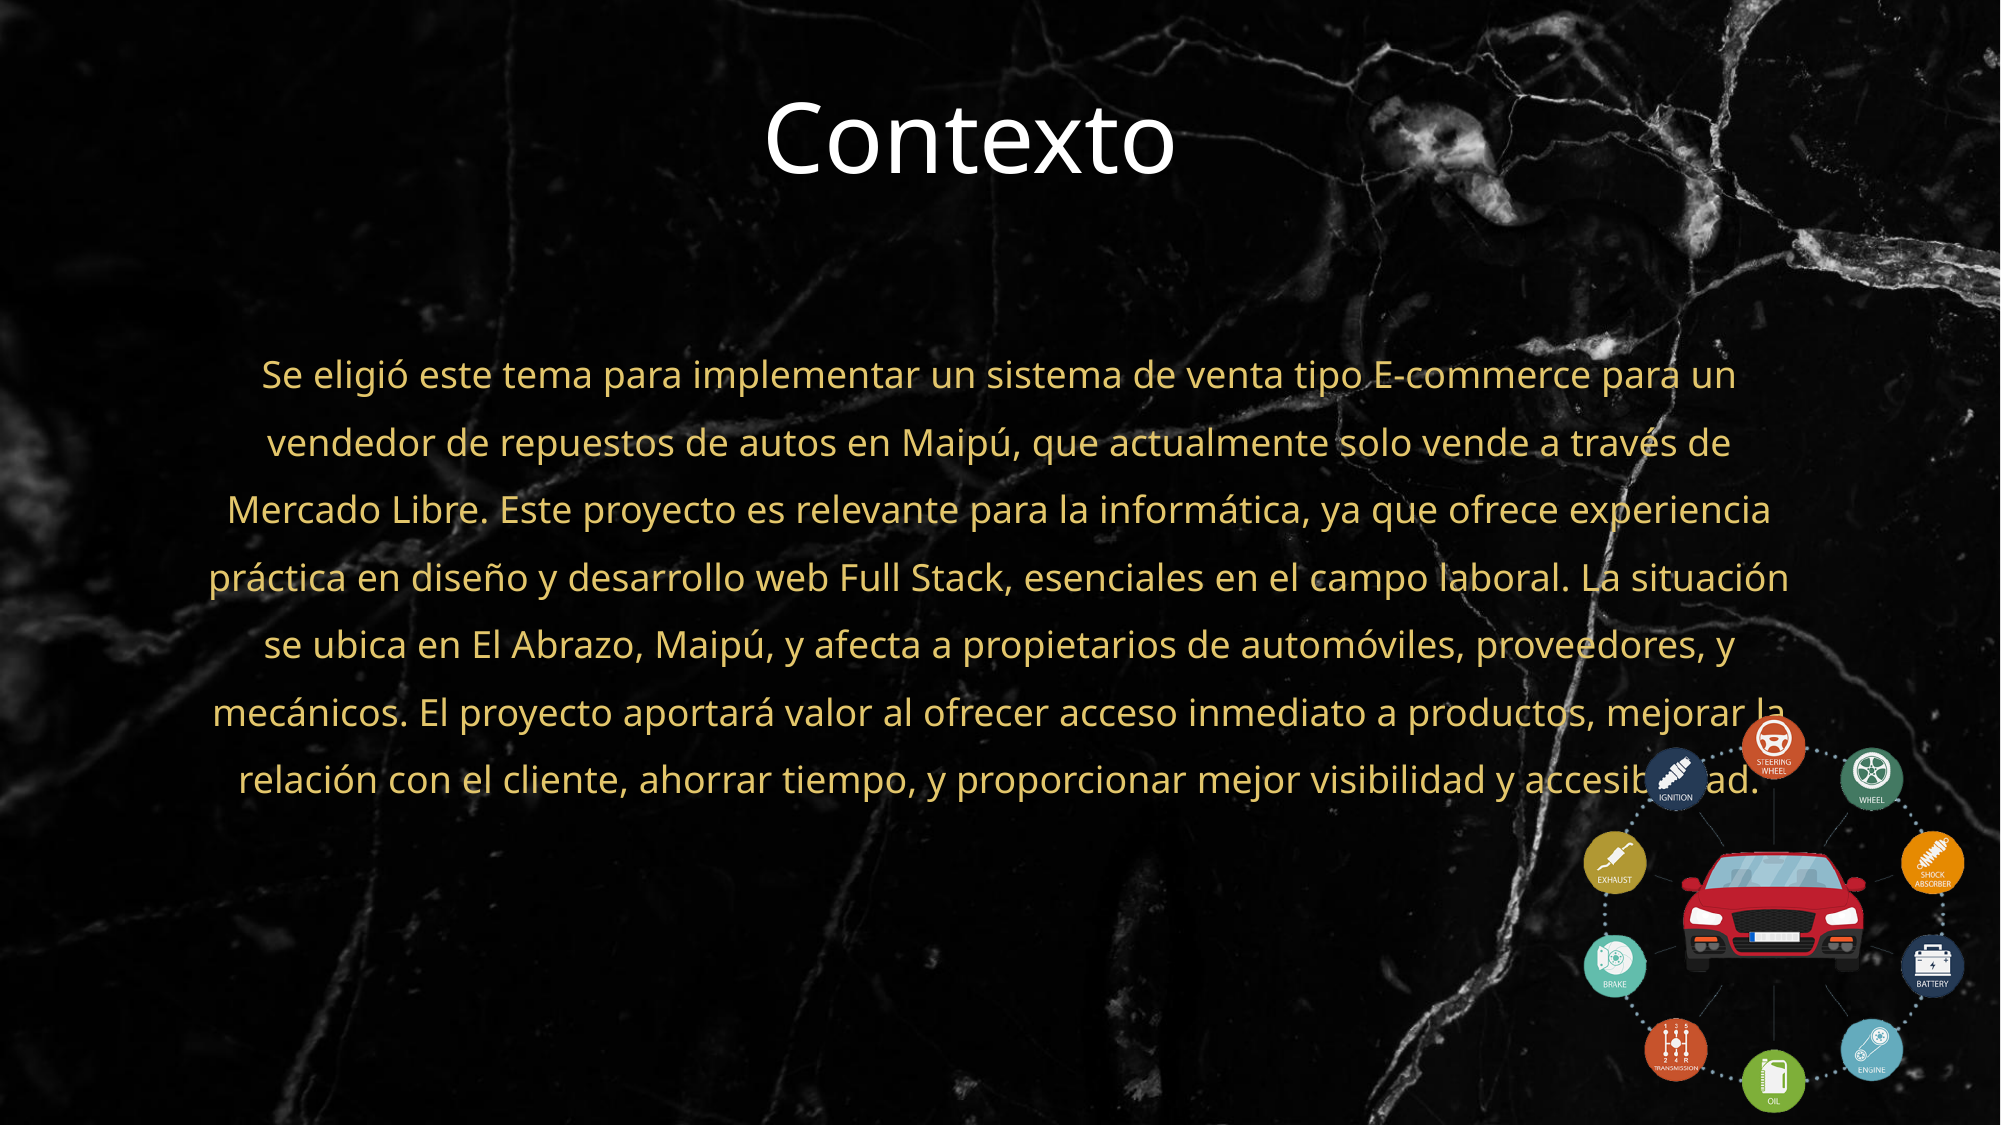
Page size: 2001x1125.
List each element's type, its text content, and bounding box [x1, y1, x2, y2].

title Se eligió este tema para implementar un sistema de venta tipo E-commerce para un vendedor de repuestos de autos en Maipú, que actualmente solo vende a través de Mercado Libre. Este proyecto es relevante para la informática, ya que ofrece experiencia práctica en diseño y desarrollo web Full Stack, esenciales en el campo laboral. La situación se ubica en El Abrazo, Maipú, y afecta a propietarios de automóviles, proveedores, y mecánicos. El proyecto aportará valor al ofrecer acceso inmediato a productos, mejorar la relación con el cliente, ahorrar tiempo, y proporcionar mejor visibilidad y accesibilidad. [169, 240, 1831, 1069]
text_box Contexto [747, 60, 1253, 241]
picture [0, 0, 2001, 1125]
